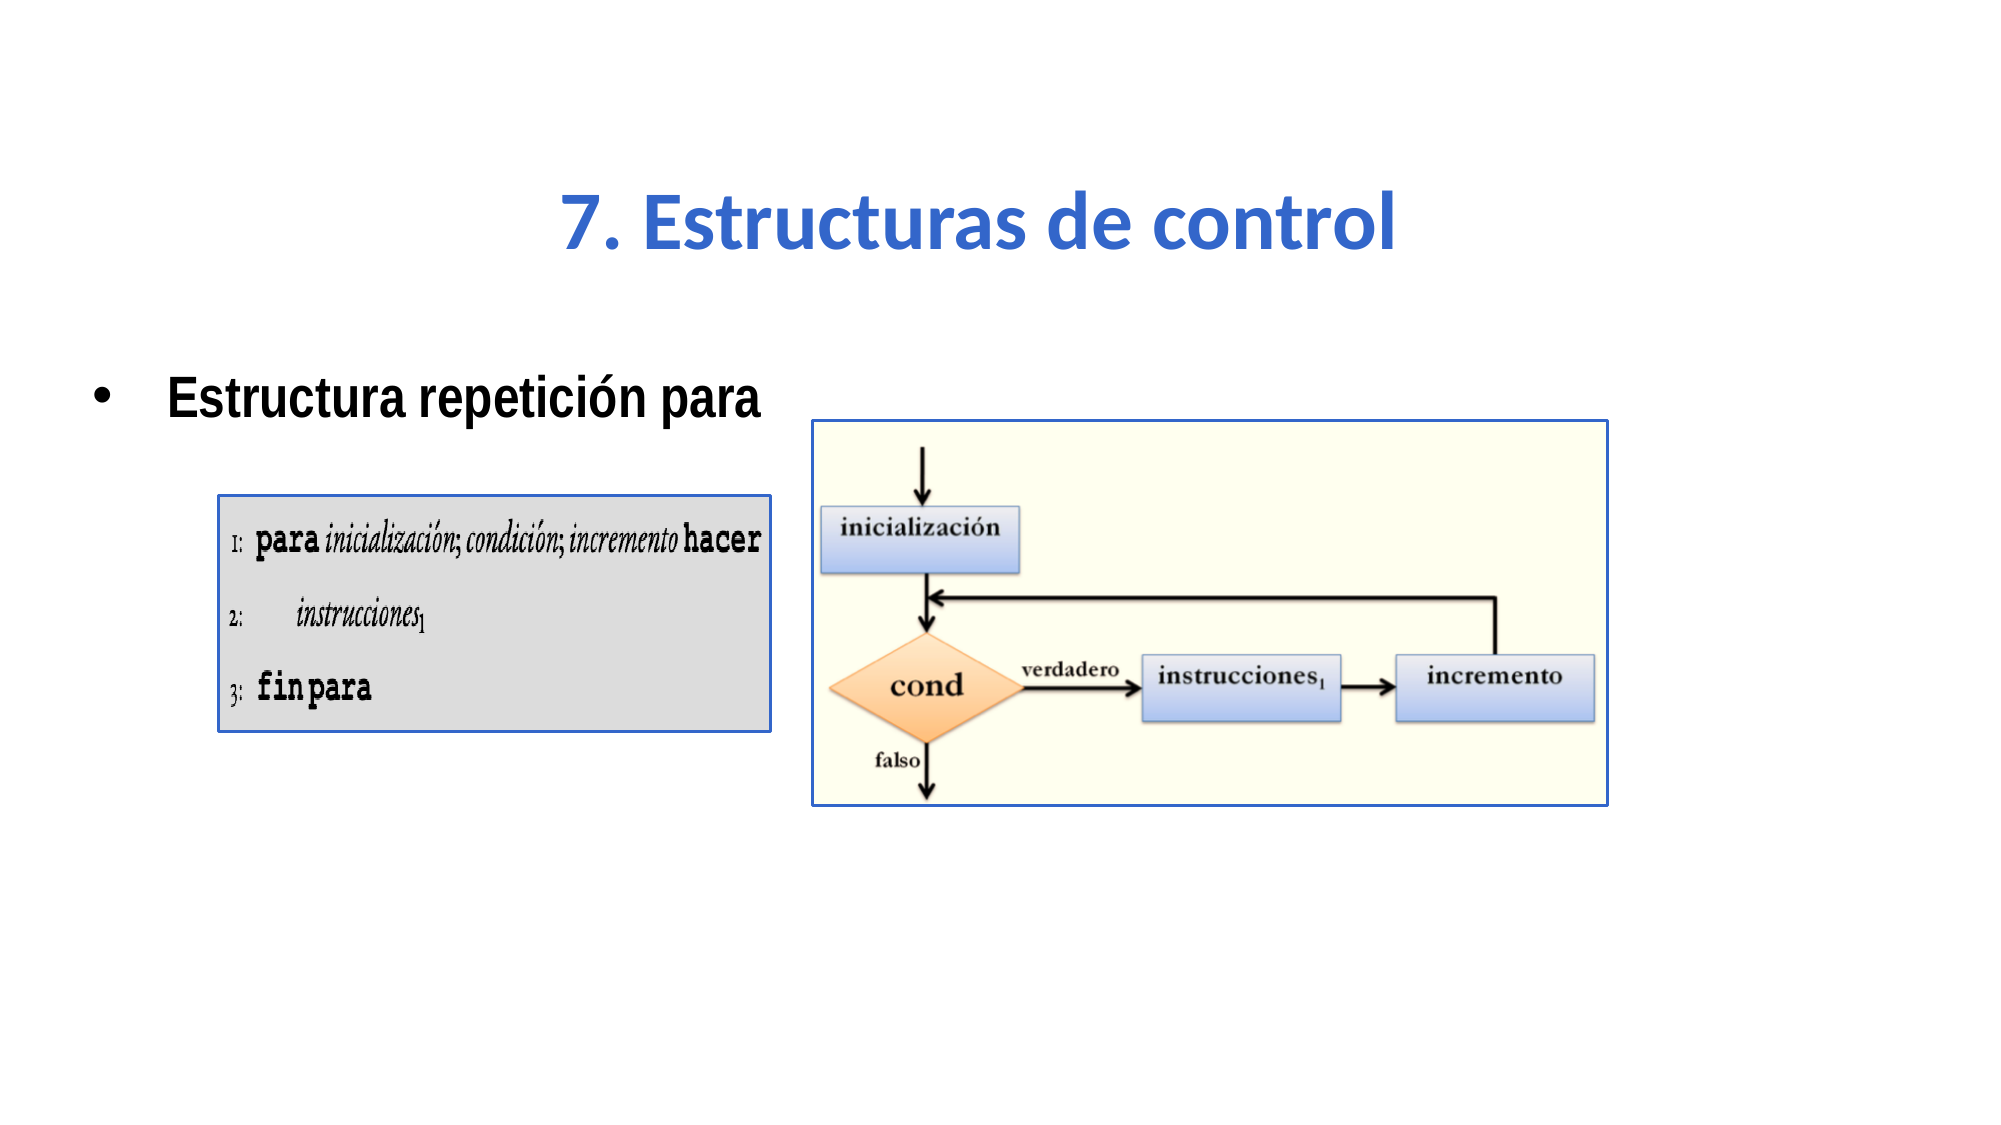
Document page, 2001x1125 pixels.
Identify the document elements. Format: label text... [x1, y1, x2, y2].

text_box Estructura repetición para [77, 352, 817, 437]
picture [813, 422, 1606, 805]
picture [220, 496, 769, 730]
text_box 7. Estructuras de control [349, 158, 1609, 274]
